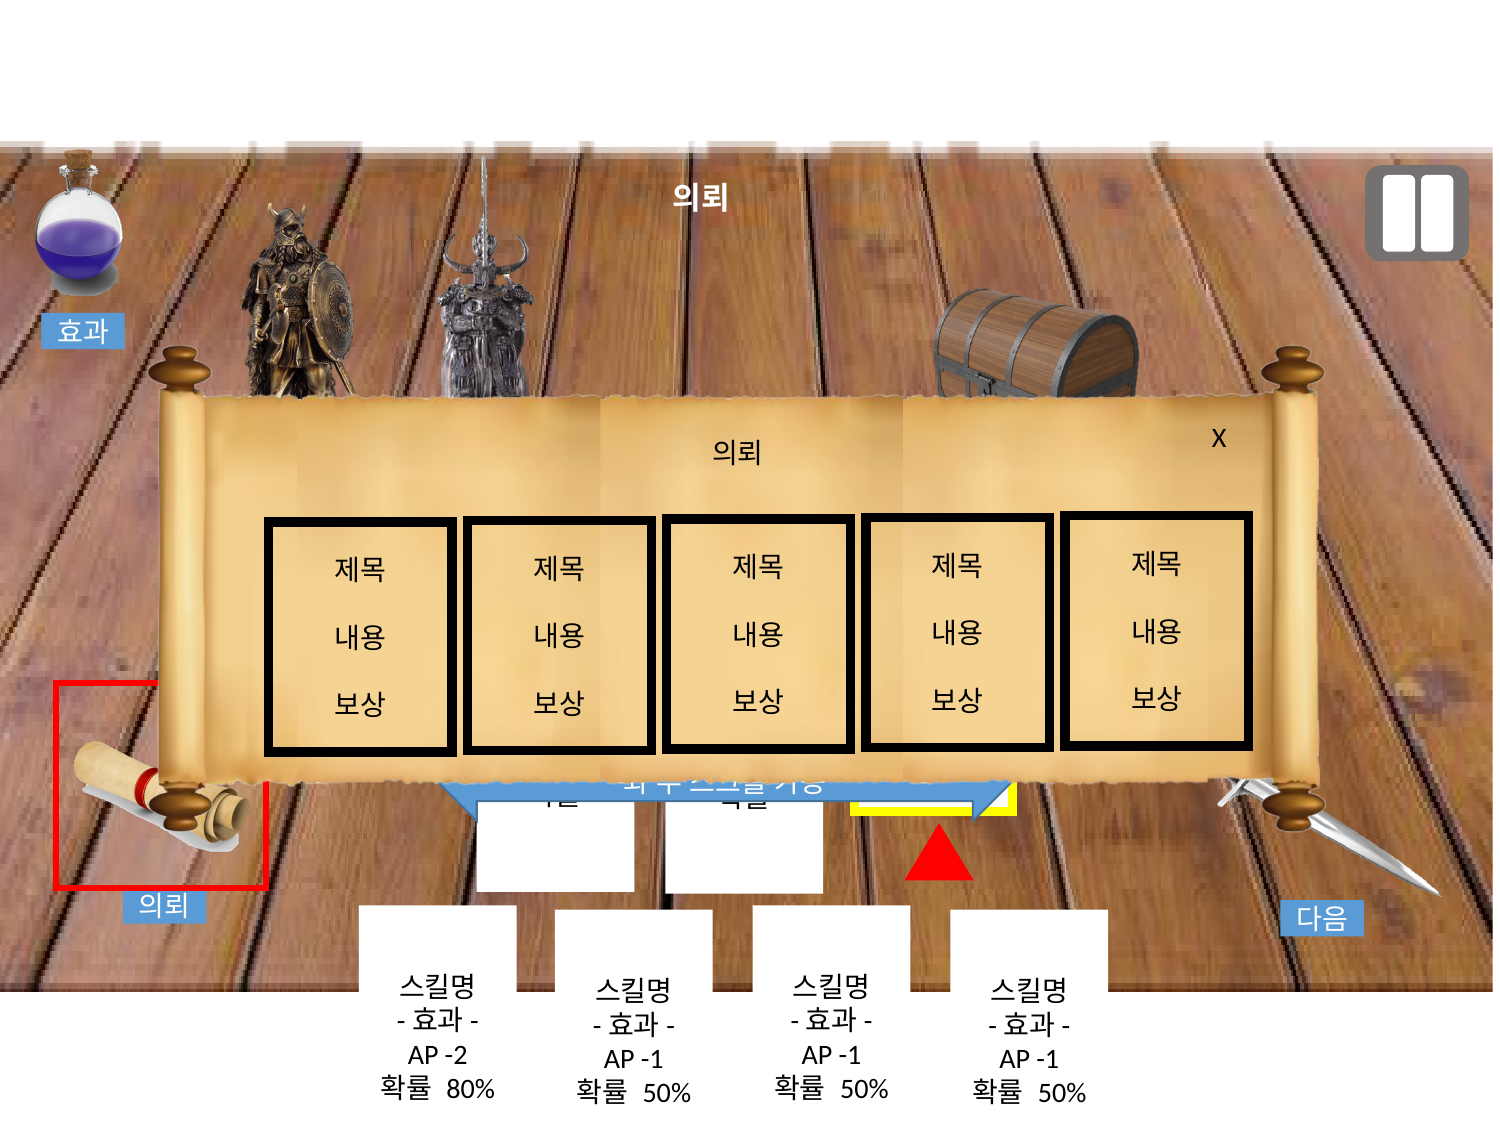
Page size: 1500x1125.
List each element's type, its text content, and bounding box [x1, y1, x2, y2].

text_box 스킬명 -효과- AP -1 확률 50% [752, 992, 911, 1125]
text_box 스킬명 -효과- AP -1 확률 50% [554, 992, 714, 1125]
text_box 스킬명 -효과- AP -1 확률 50% [949, 992, 1109, 1125]
picture [0, 117, 1493, 992]
text_box 스킬명 -효과- AP -2 확률 80% [358, 992, 518, 1125]
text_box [132, 325, 1348, 848]
